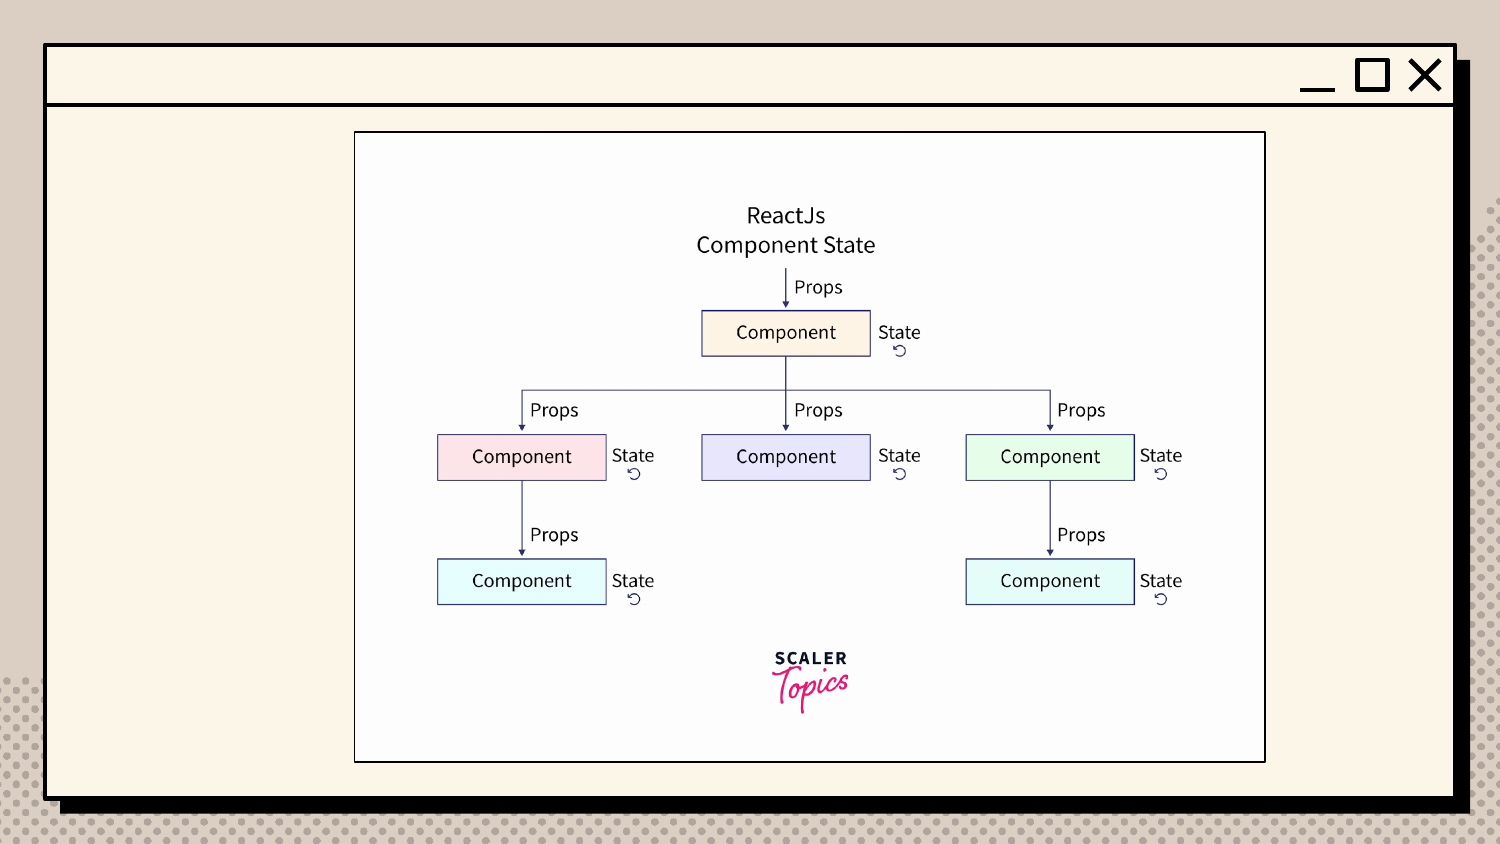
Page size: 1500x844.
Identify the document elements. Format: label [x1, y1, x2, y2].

picture [355, 132, 1265, 762]
